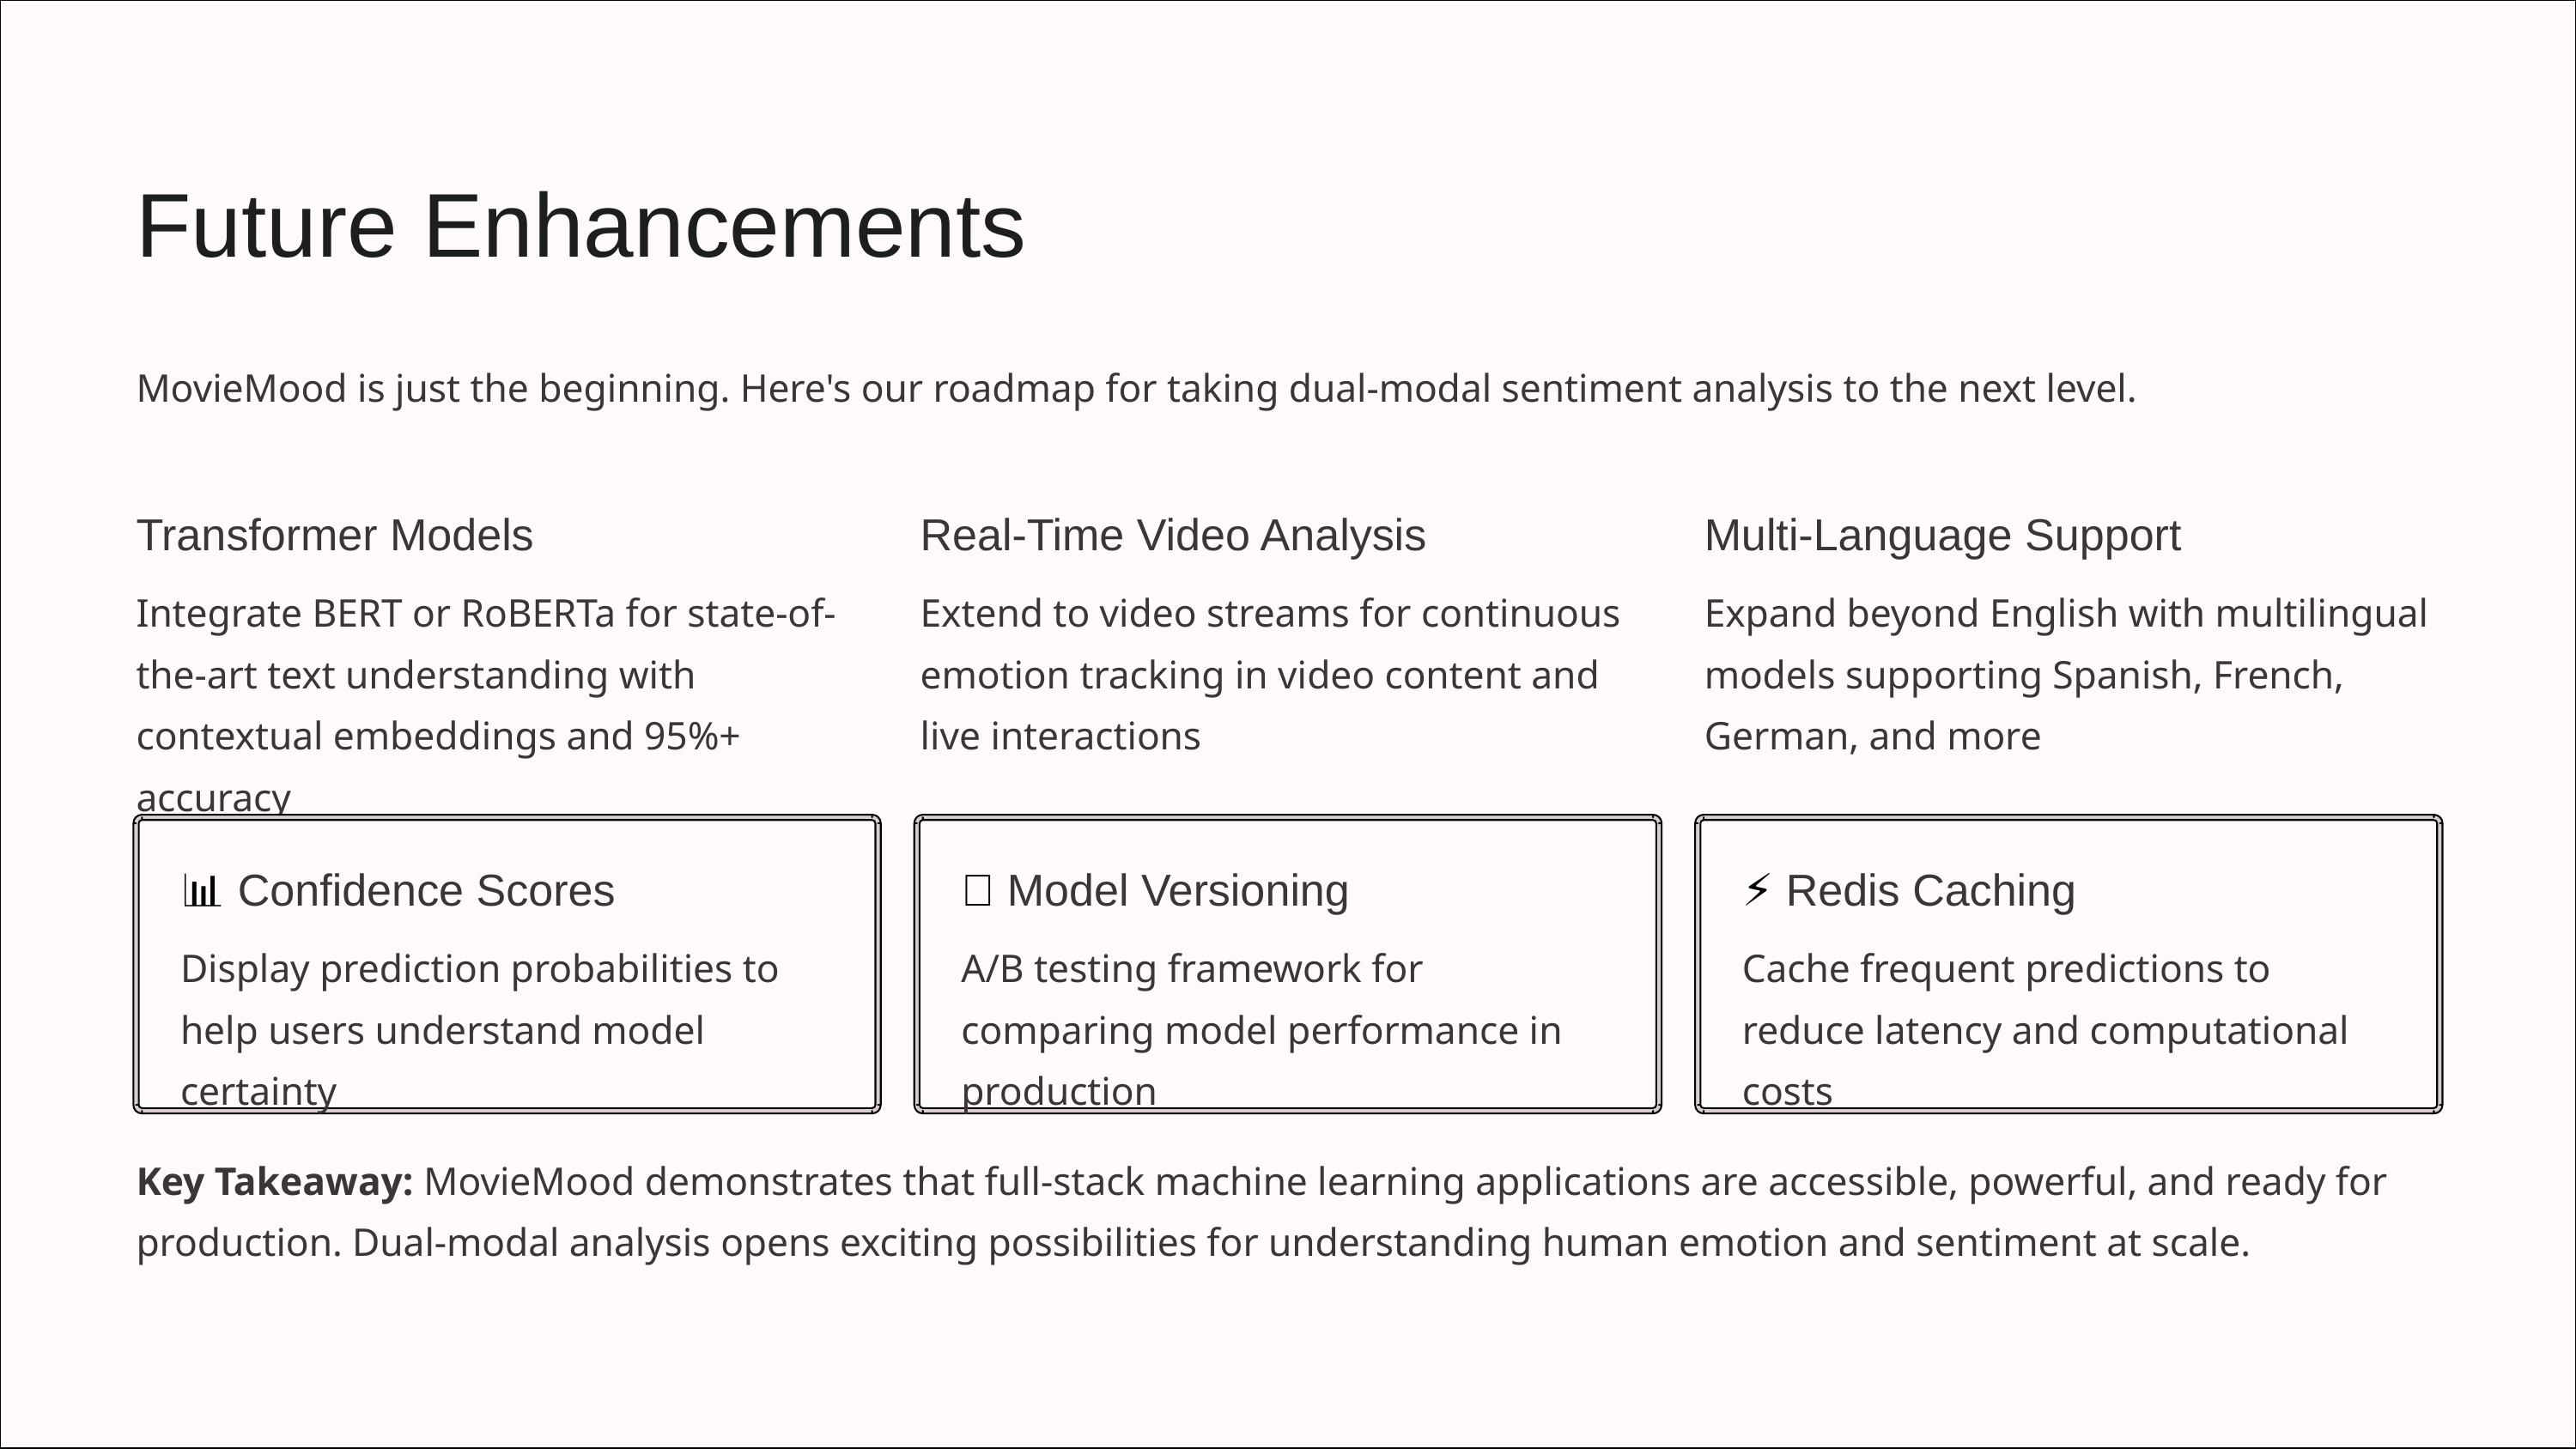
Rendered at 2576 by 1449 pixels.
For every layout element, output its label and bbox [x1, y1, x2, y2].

text_box [0, 0, 2576, 1449]
text_box [914, 814, 1662, 1114]
text_box [1694, 814, 2443, 1114]
text_box [133, 814, 881, 1114]
